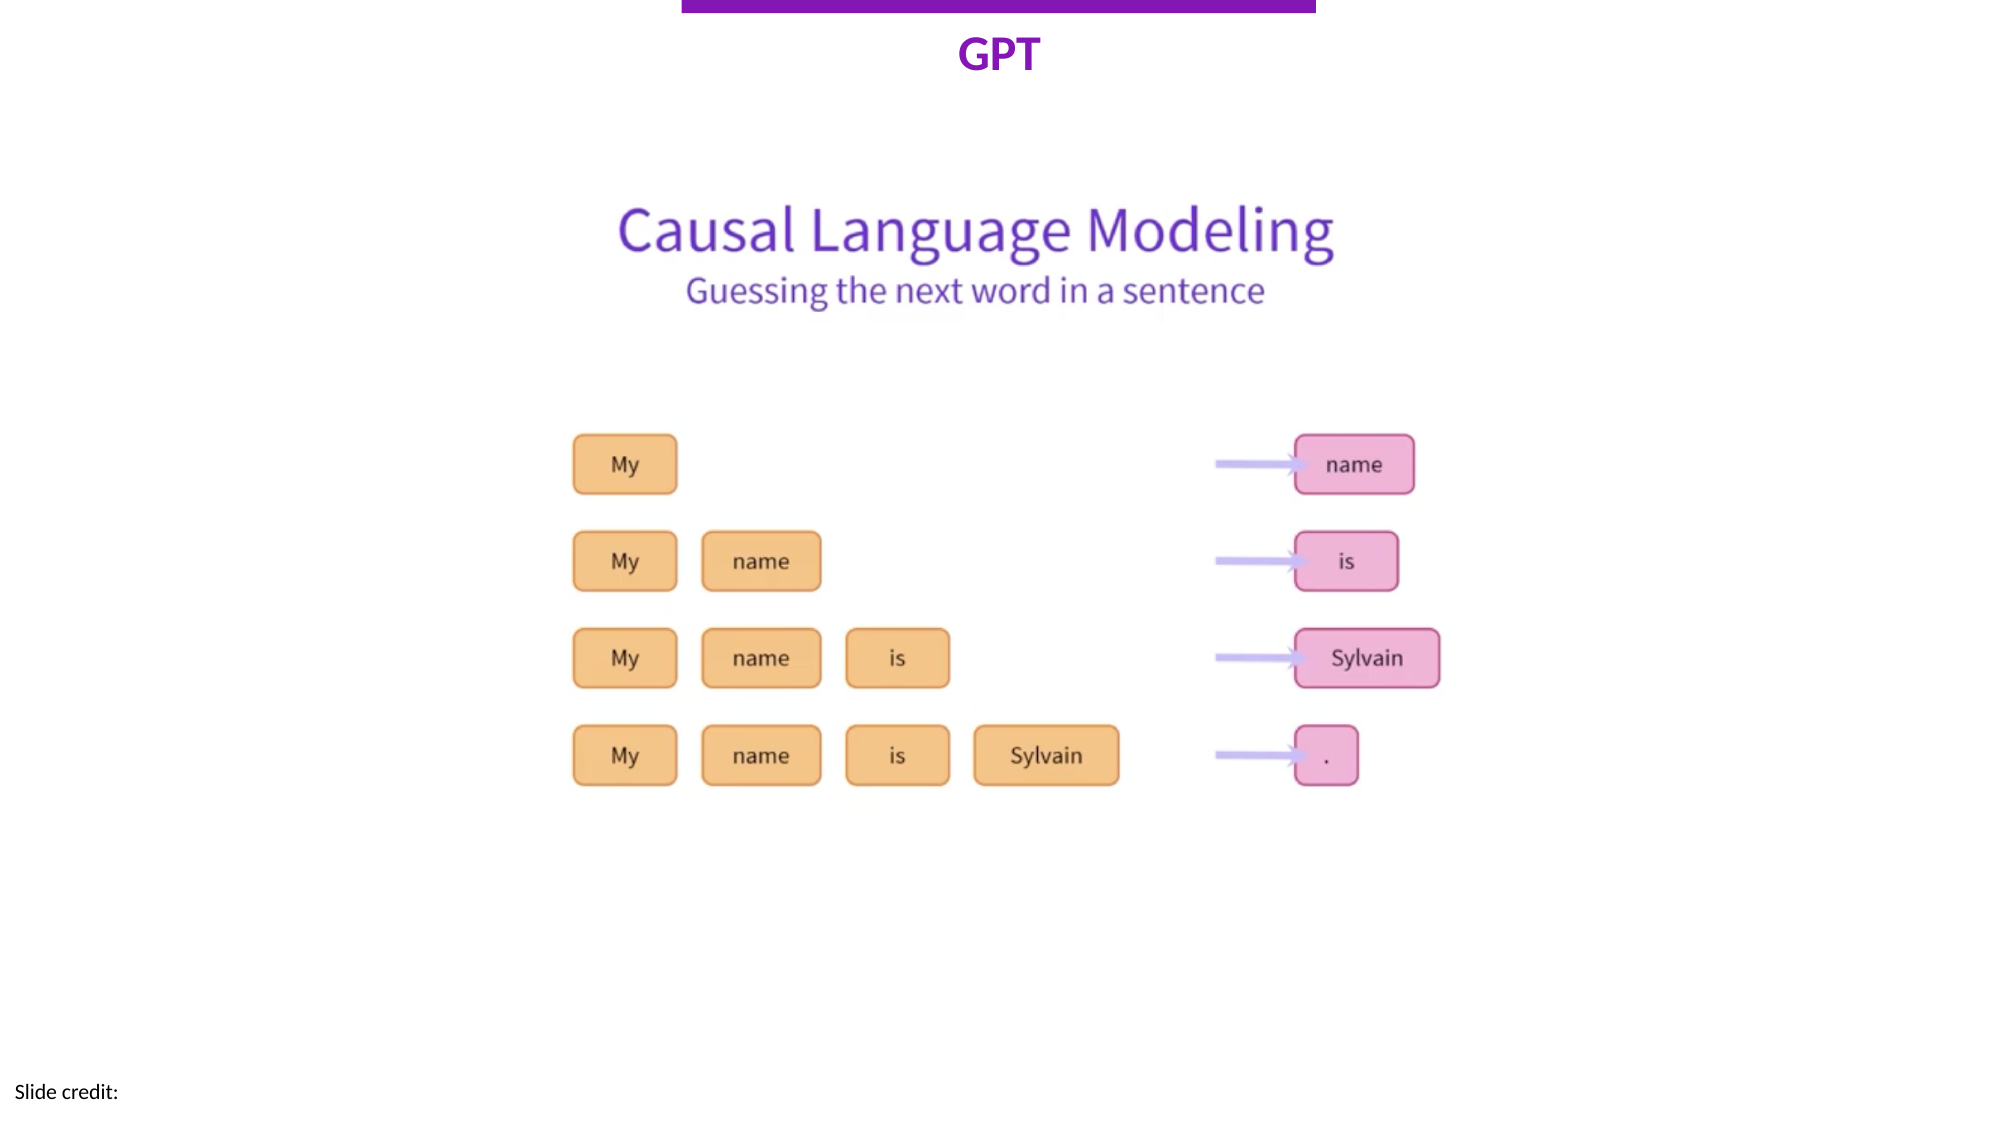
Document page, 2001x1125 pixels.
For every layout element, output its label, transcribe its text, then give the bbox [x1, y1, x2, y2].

text_box [681, 0, 1317, 13]
text_box GPT [664, 13, 1335, 89]
text_box Slide credit: [0, 1070, 1203, 1112]
picture [488, 177, 1466, 815]
